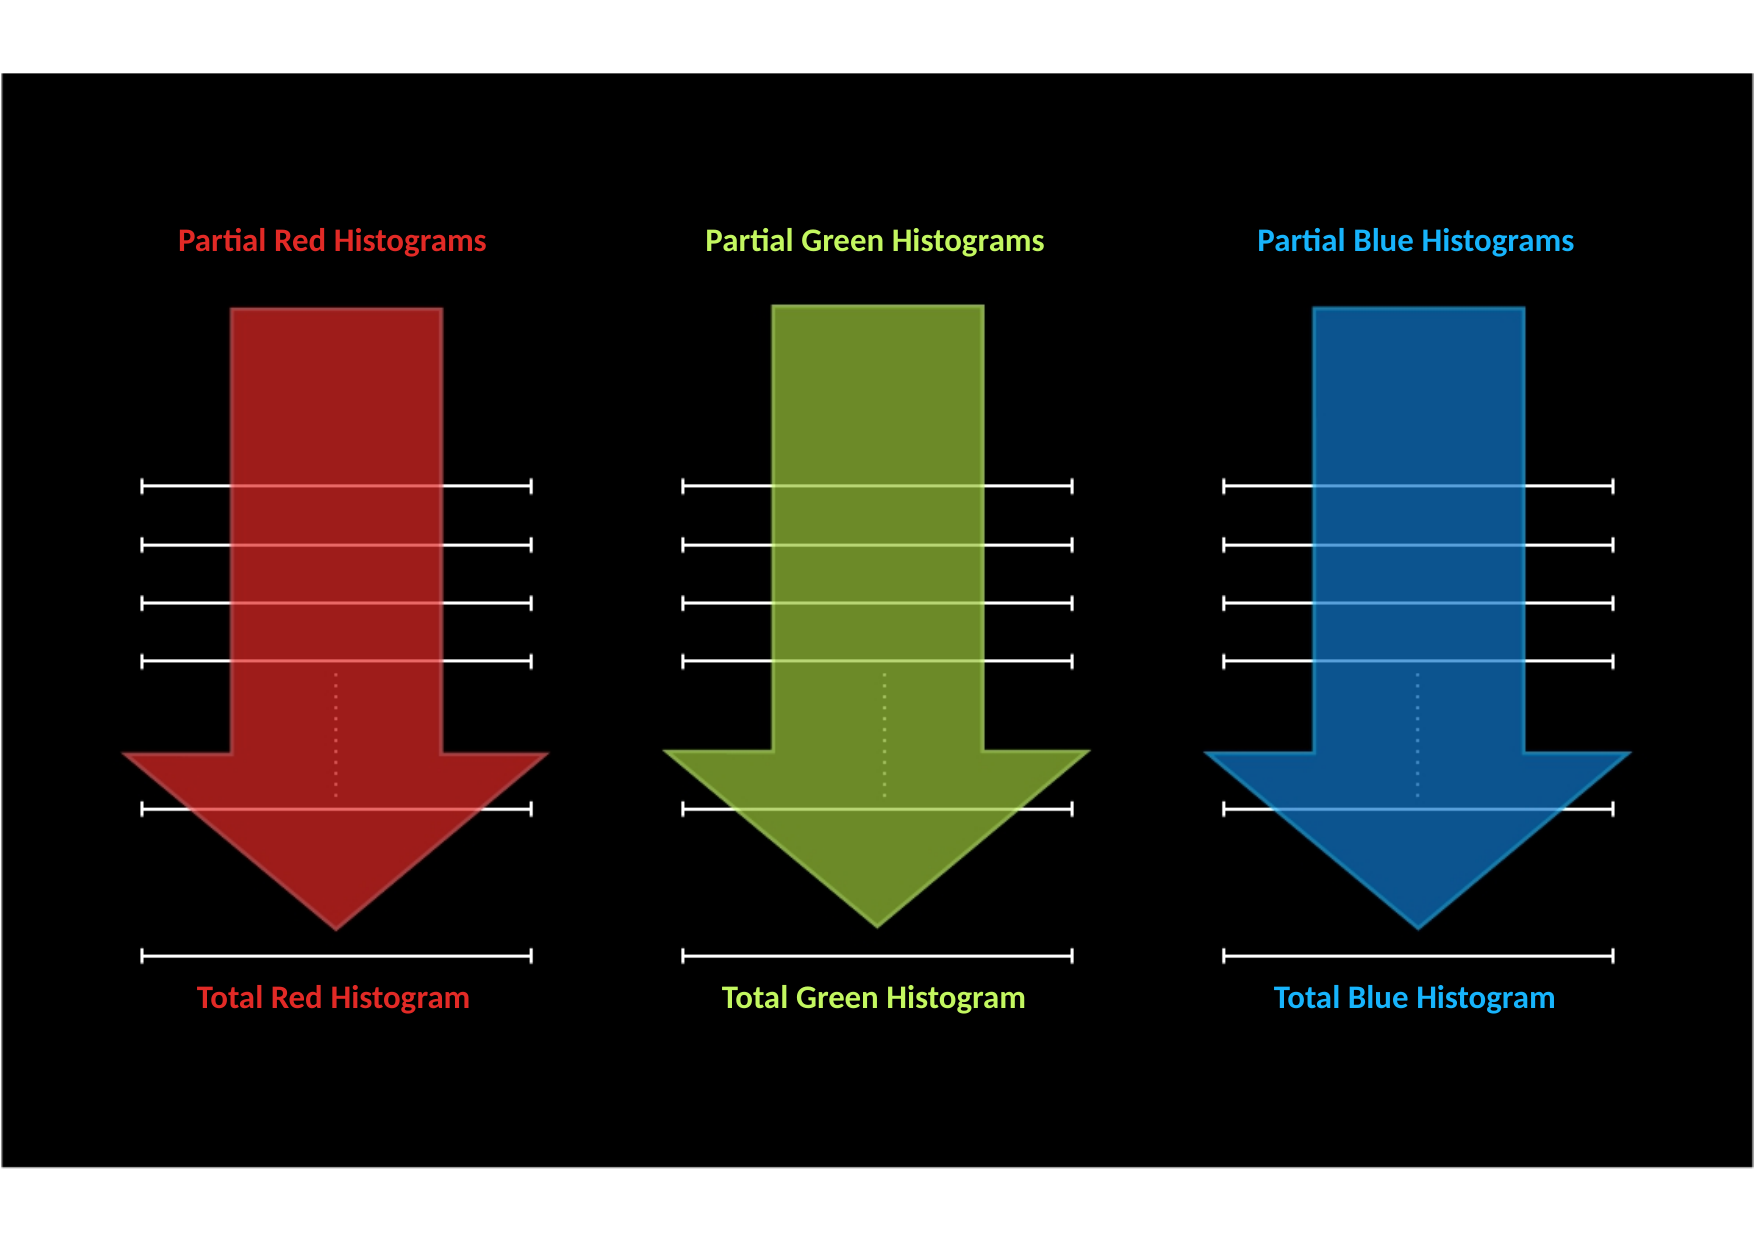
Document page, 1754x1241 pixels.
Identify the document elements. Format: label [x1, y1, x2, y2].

picture [0, 72, 1754, 1169]
